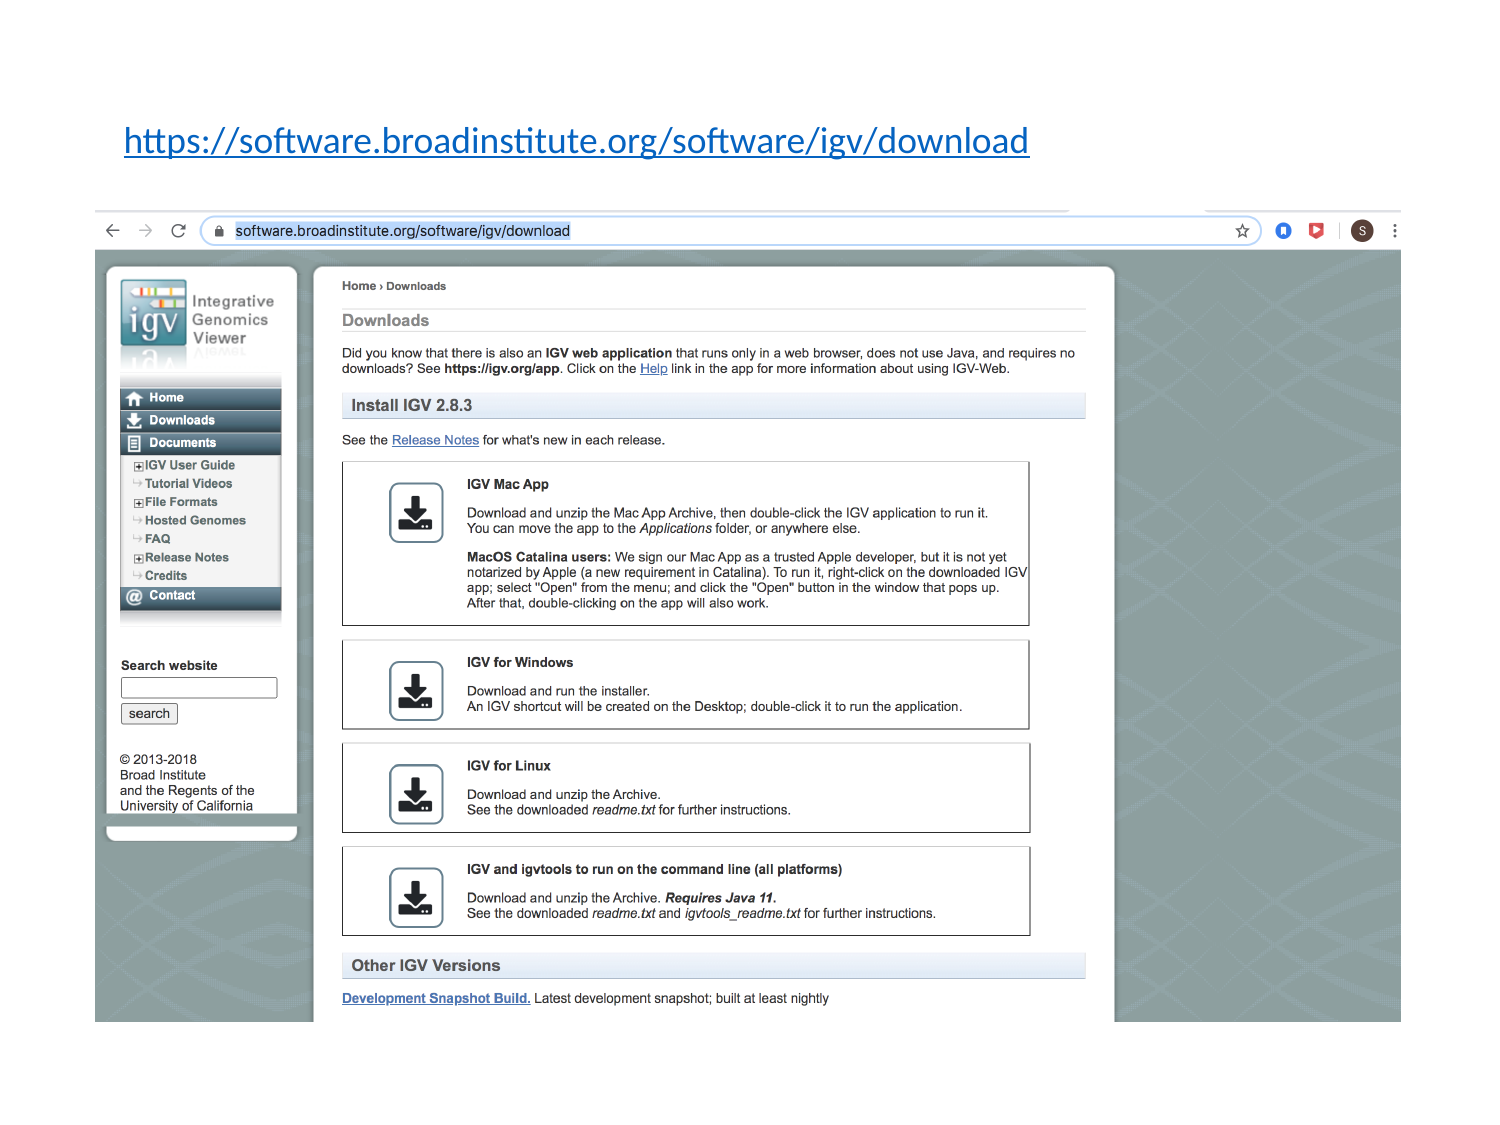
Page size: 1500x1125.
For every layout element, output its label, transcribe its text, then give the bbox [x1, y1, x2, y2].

text_box https://software.broadinstitute.org/software/igv/download [108, 108, 1296, 168]
picture [95, 210, 1401, 1022]
